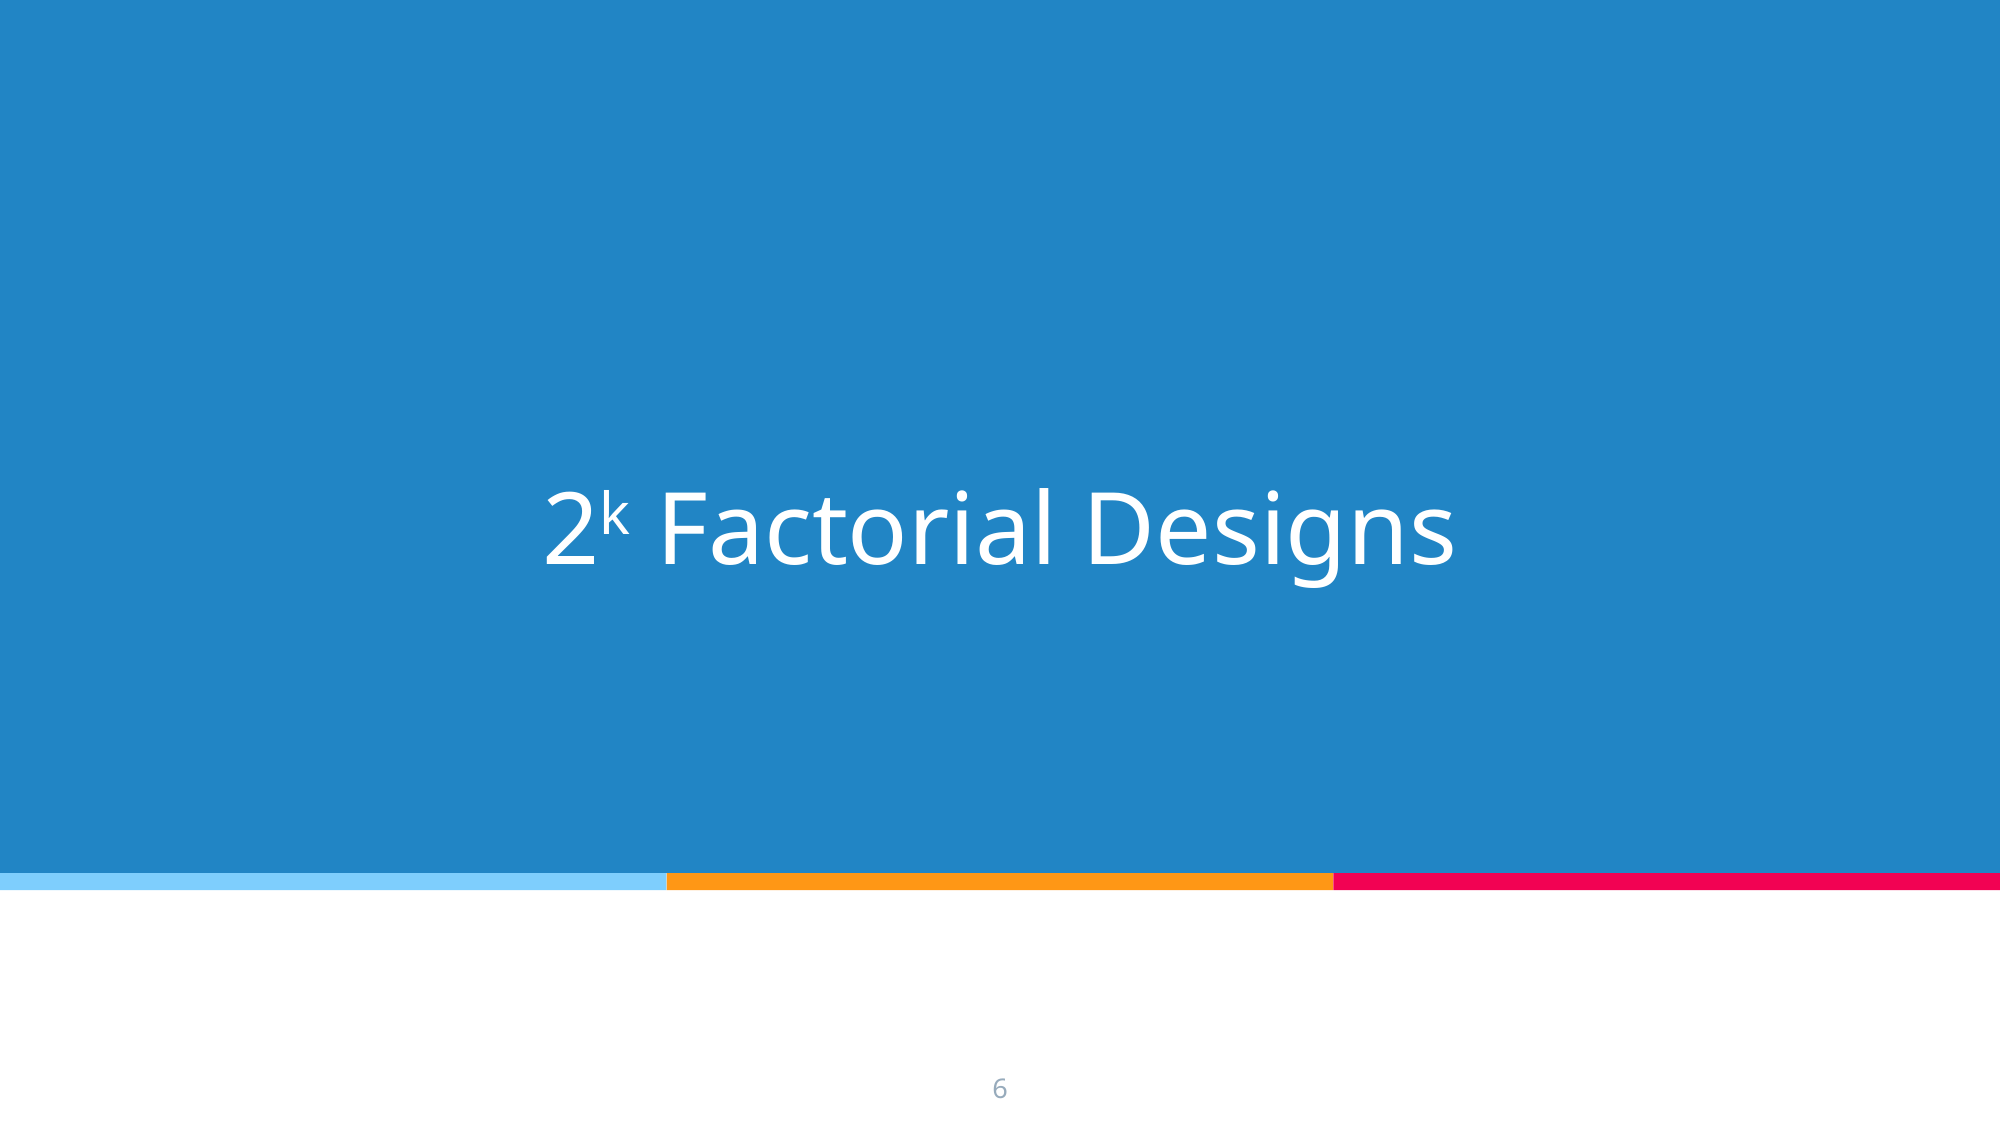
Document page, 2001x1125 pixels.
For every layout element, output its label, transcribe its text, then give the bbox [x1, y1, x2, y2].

title 2k Factorial Designs [150, 346, 1850, 600]
slide_number 6 [249, 1056, 1750, 1125]
